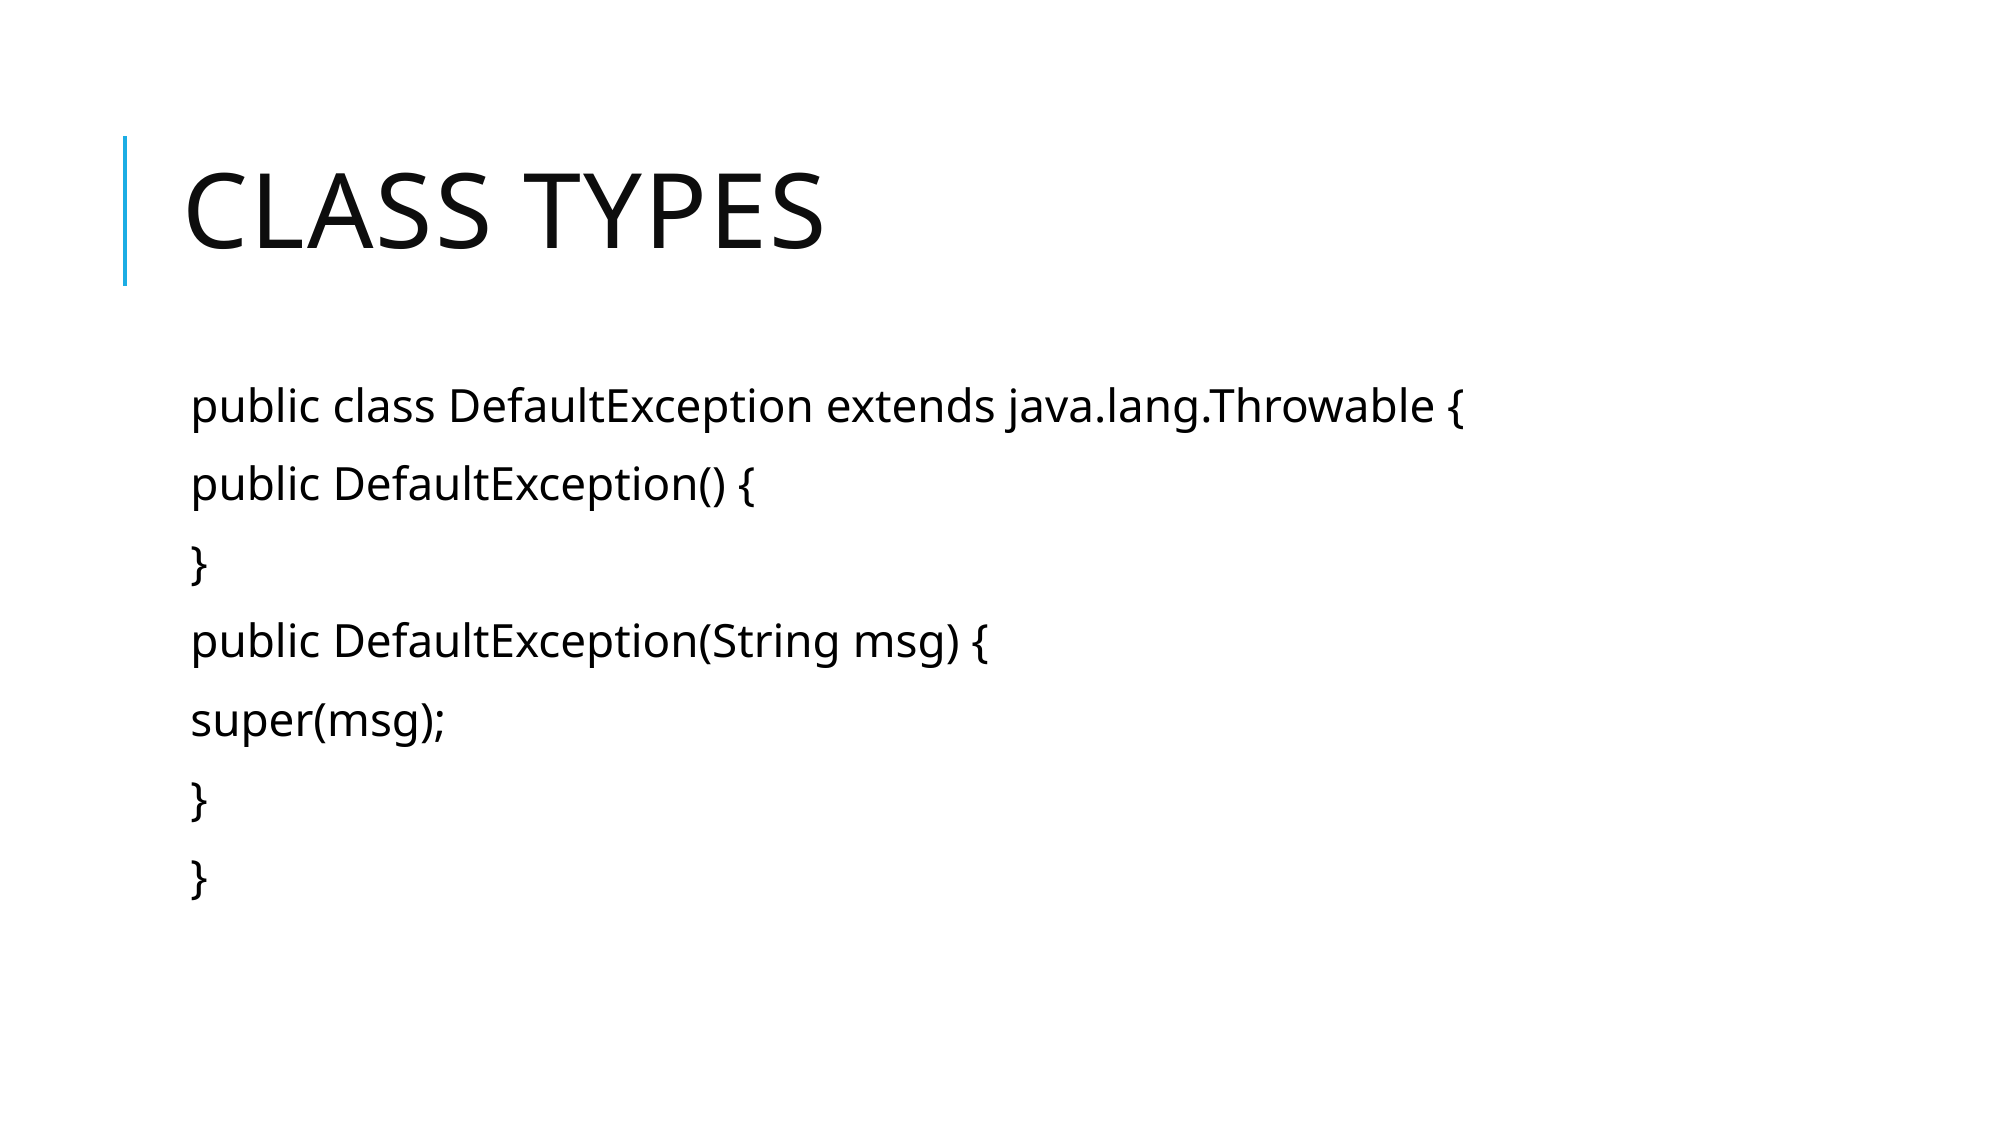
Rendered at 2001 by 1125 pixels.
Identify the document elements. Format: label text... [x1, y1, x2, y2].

title Class Types [168, 96, 1763, 342]
list public class DefaultException extends java.lang.Throwable { public DefaultException() { } public DefaultException(String msg) { super(msg); } } [168, 375, 1763, 1035]
